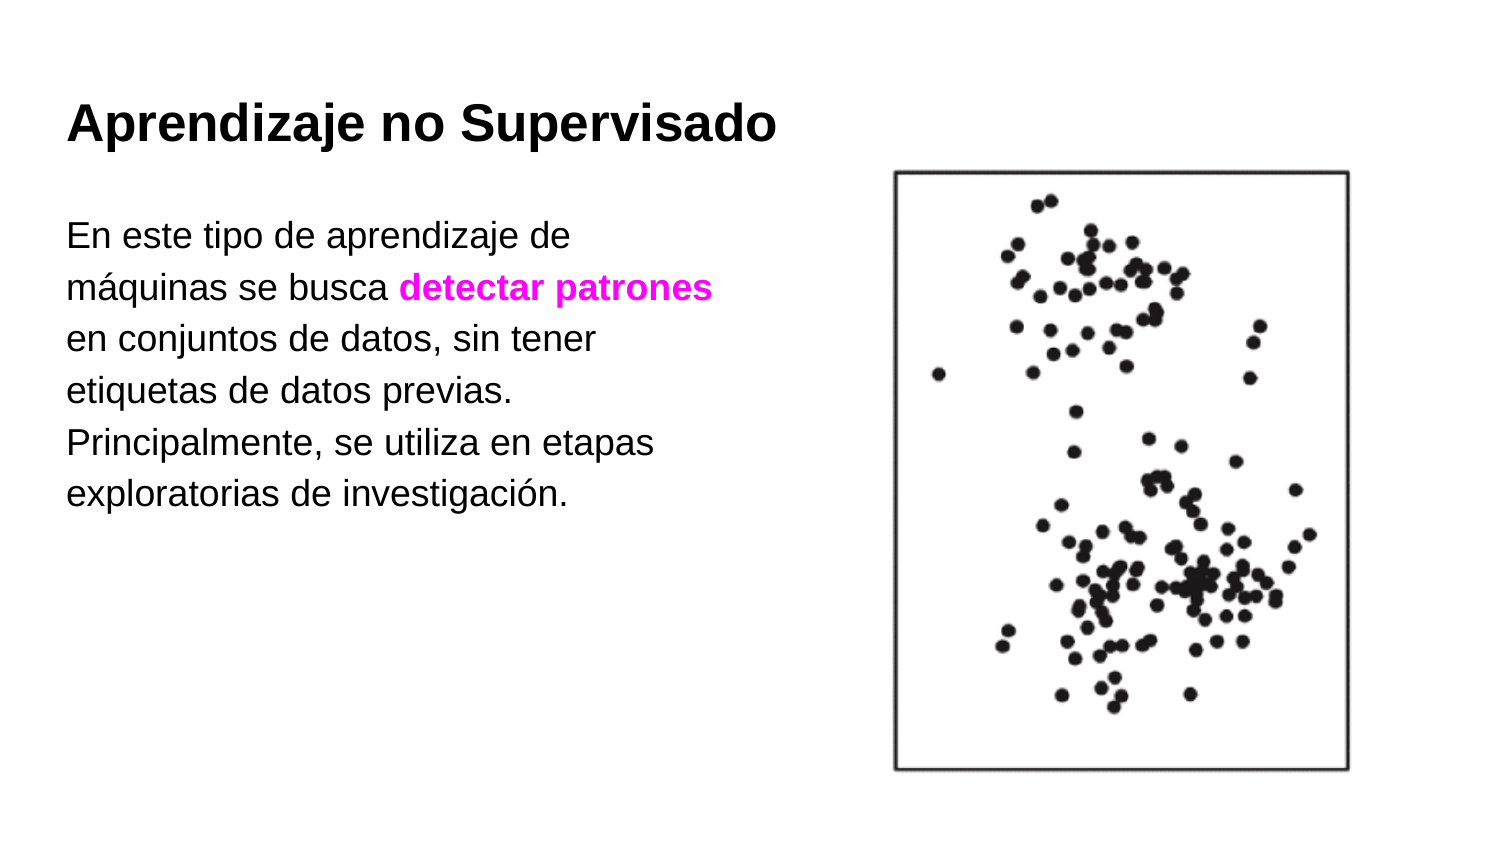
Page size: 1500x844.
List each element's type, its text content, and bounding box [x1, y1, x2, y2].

picture [876, 155, 1365, 783]
title Aprendizaje no Supervisado [51, 72, 1449, 167]
list En este tipo de aprendizaje de máquinas se busca detectar patrones en conjuntos de datos, sin tener etiquetas de datos previas. Principalmente, se utiliza en etapas exploratorias de investigación. [51, 189, 750, 750]
